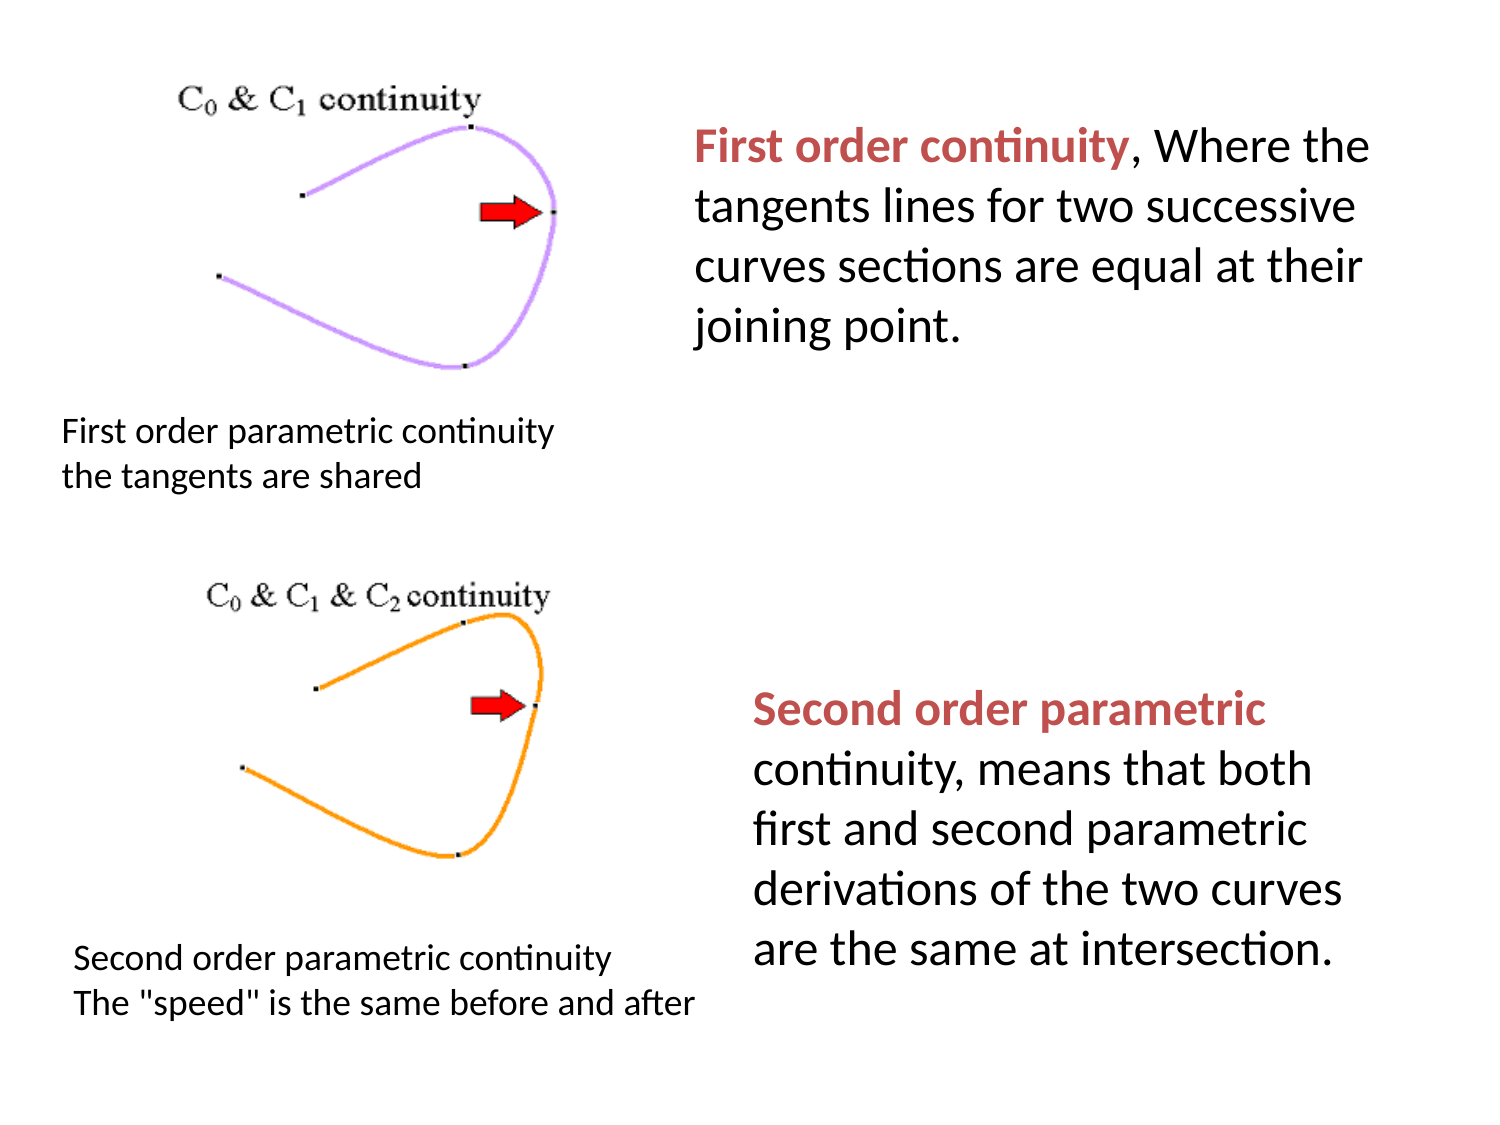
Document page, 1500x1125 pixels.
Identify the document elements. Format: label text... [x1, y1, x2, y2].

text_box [46, 70, 645, 505]
text_box Second order parametric continuity, means that both first and second parametric derivations of the two curves are the same at intersection. [738, 667, 1383, 983]
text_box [58, 573, 716, 1033]
text_box First order continuity, Where the tangents lines for two successive curves sections are equal at their joining point. [679, 105, 1430, 361]
